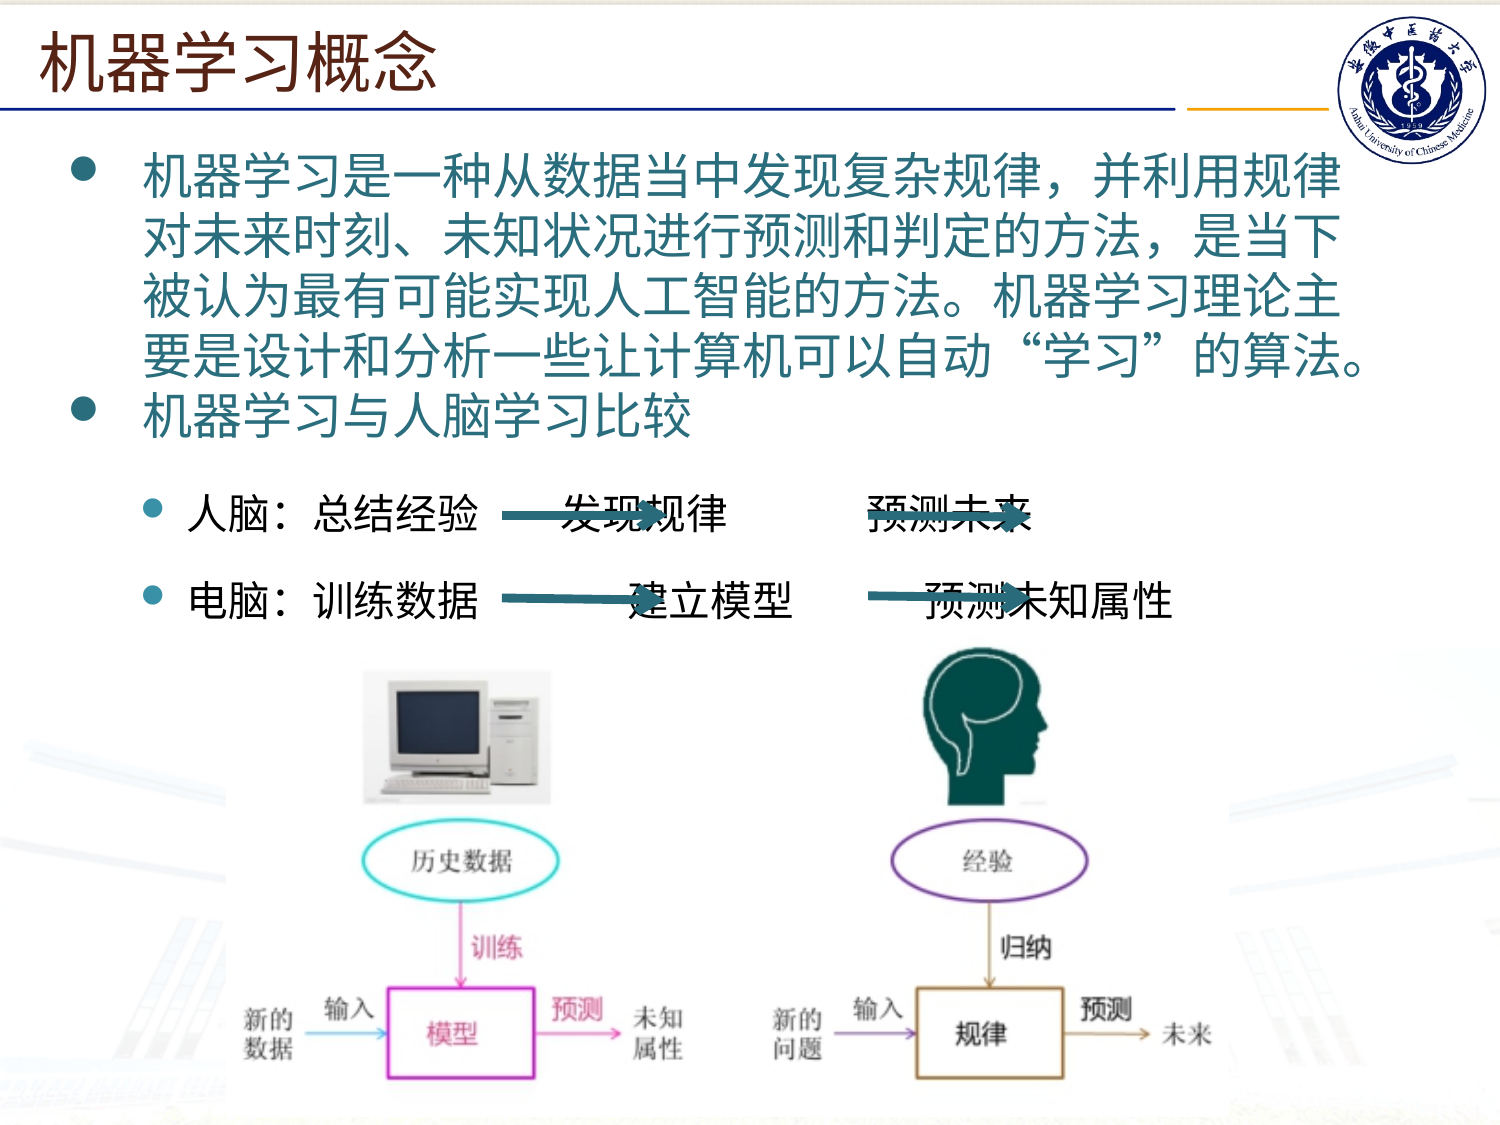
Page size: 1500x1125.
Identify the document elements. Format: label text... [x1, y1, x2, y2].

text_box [867, 514, 1032, 518]
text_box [501, 597, 665, 601]
picture [226, 632, 1229, 1117]
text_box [867, 595, 1032, 599]
text_box 机器学习是一种从数据当中发现复杂规律，并利用规律对未来时刻、未知状况进行预测和判定的方法，是当下被认为最有可能实现人工智能的方法。机器学习理论主要是设计和分析一些让计算机可以自动“学习”的算法。 机器学习与人脑学习比较 [52, 137, 1403, 452]
text_box 机器学习概念 [23, 25, 1388, 97]
picture [1328, 7, 1495, 173]
list 人脑：总结经验 发现规律 预测未来 电脑：训练数据 建立模型 预测未知属性 [112, 455, 1451, 824]
